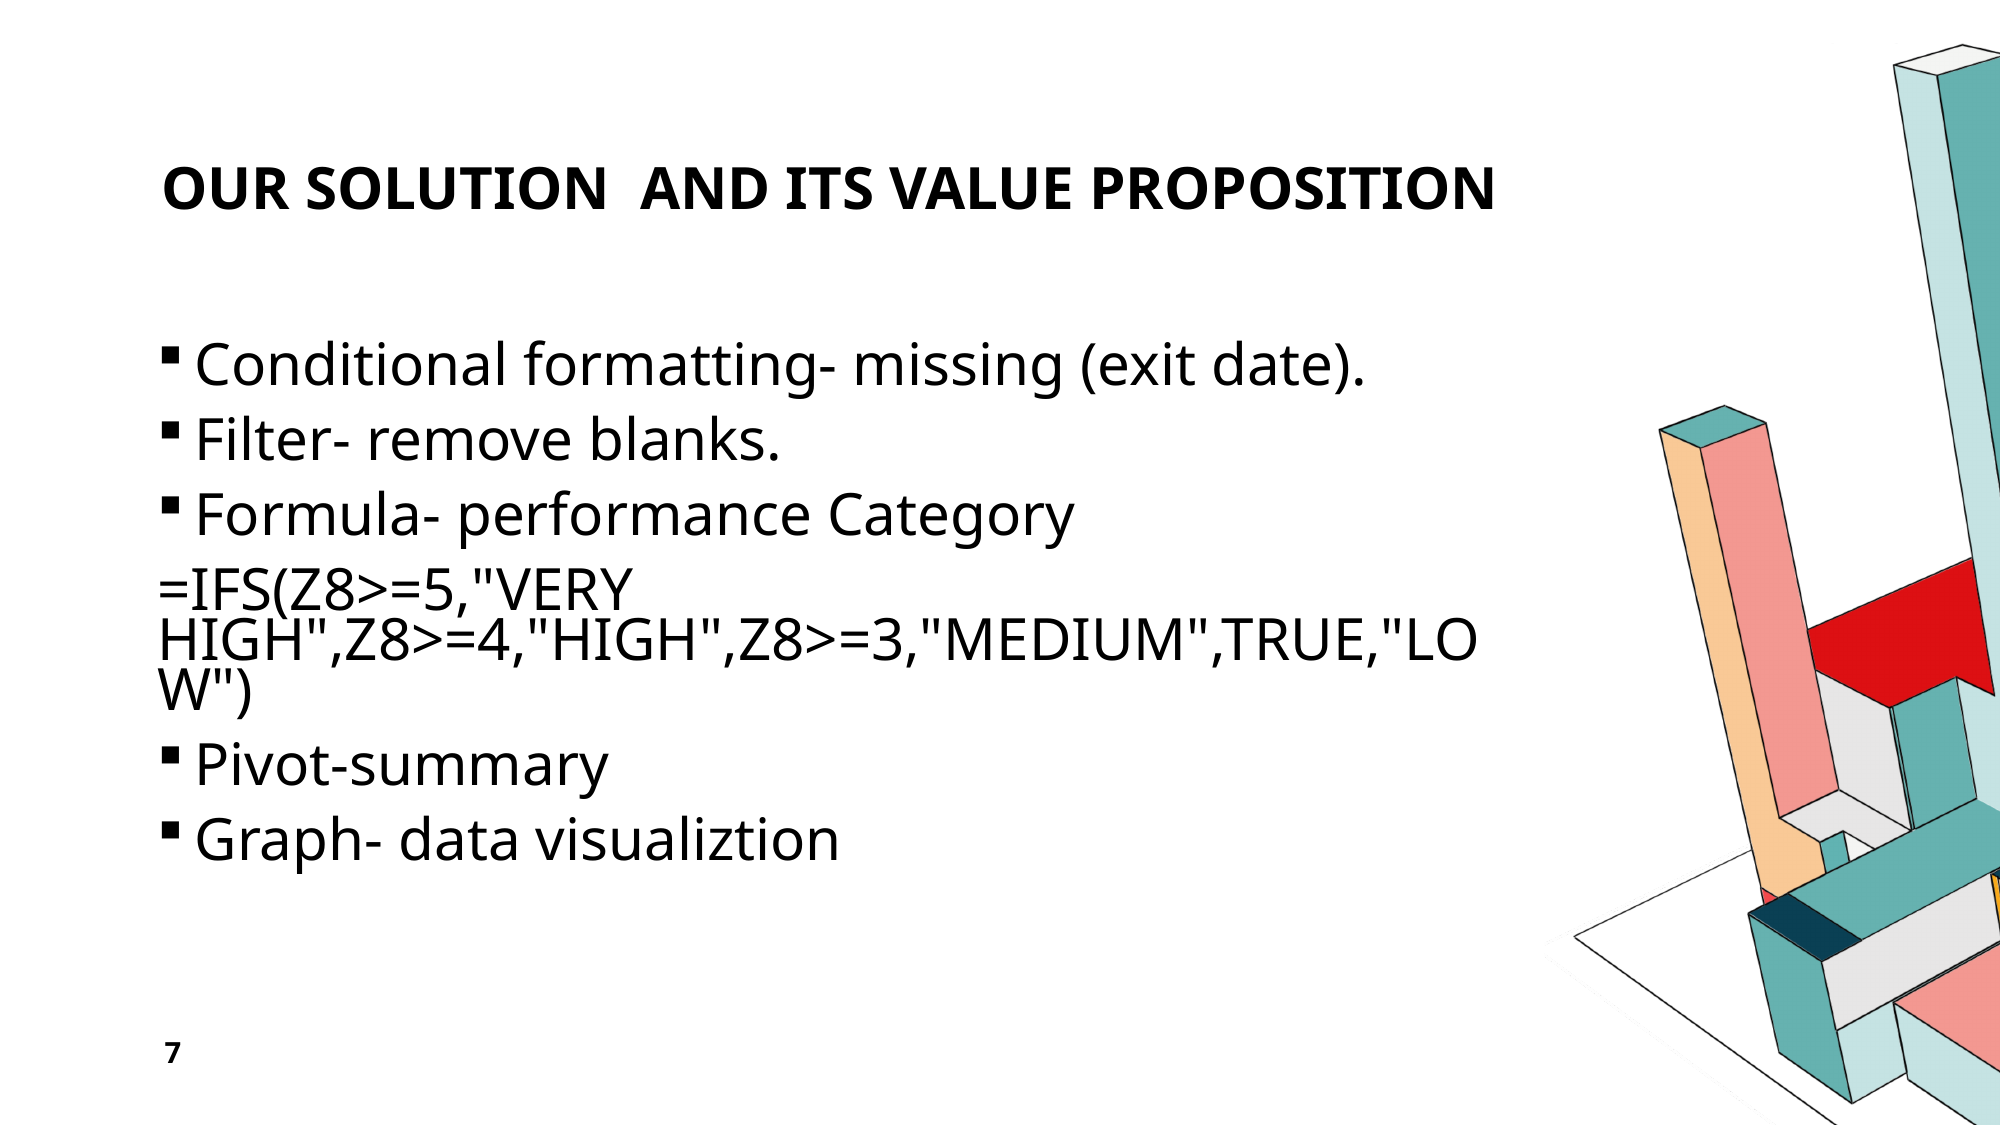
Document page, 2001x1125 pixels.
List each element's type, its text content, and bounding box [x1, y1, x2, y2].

title Our solution and its value proposition [146, 11, 1648, 230]
slide_number 7 [149, 1024, 588, 1085]
list Conditional formatting- missing (exit date). Filter- remove blanks. Formula- performance Category =IFS(Z8>=5,"VERY HIGH",Z8>=4,"HIGH",Z8>=3,"MEDIUM",TRUE,"LOW") Pivot-summary Graph- data visualiztion [142, 339, 1508, 1025]
picture [1544, 43, 2000, 1125]
